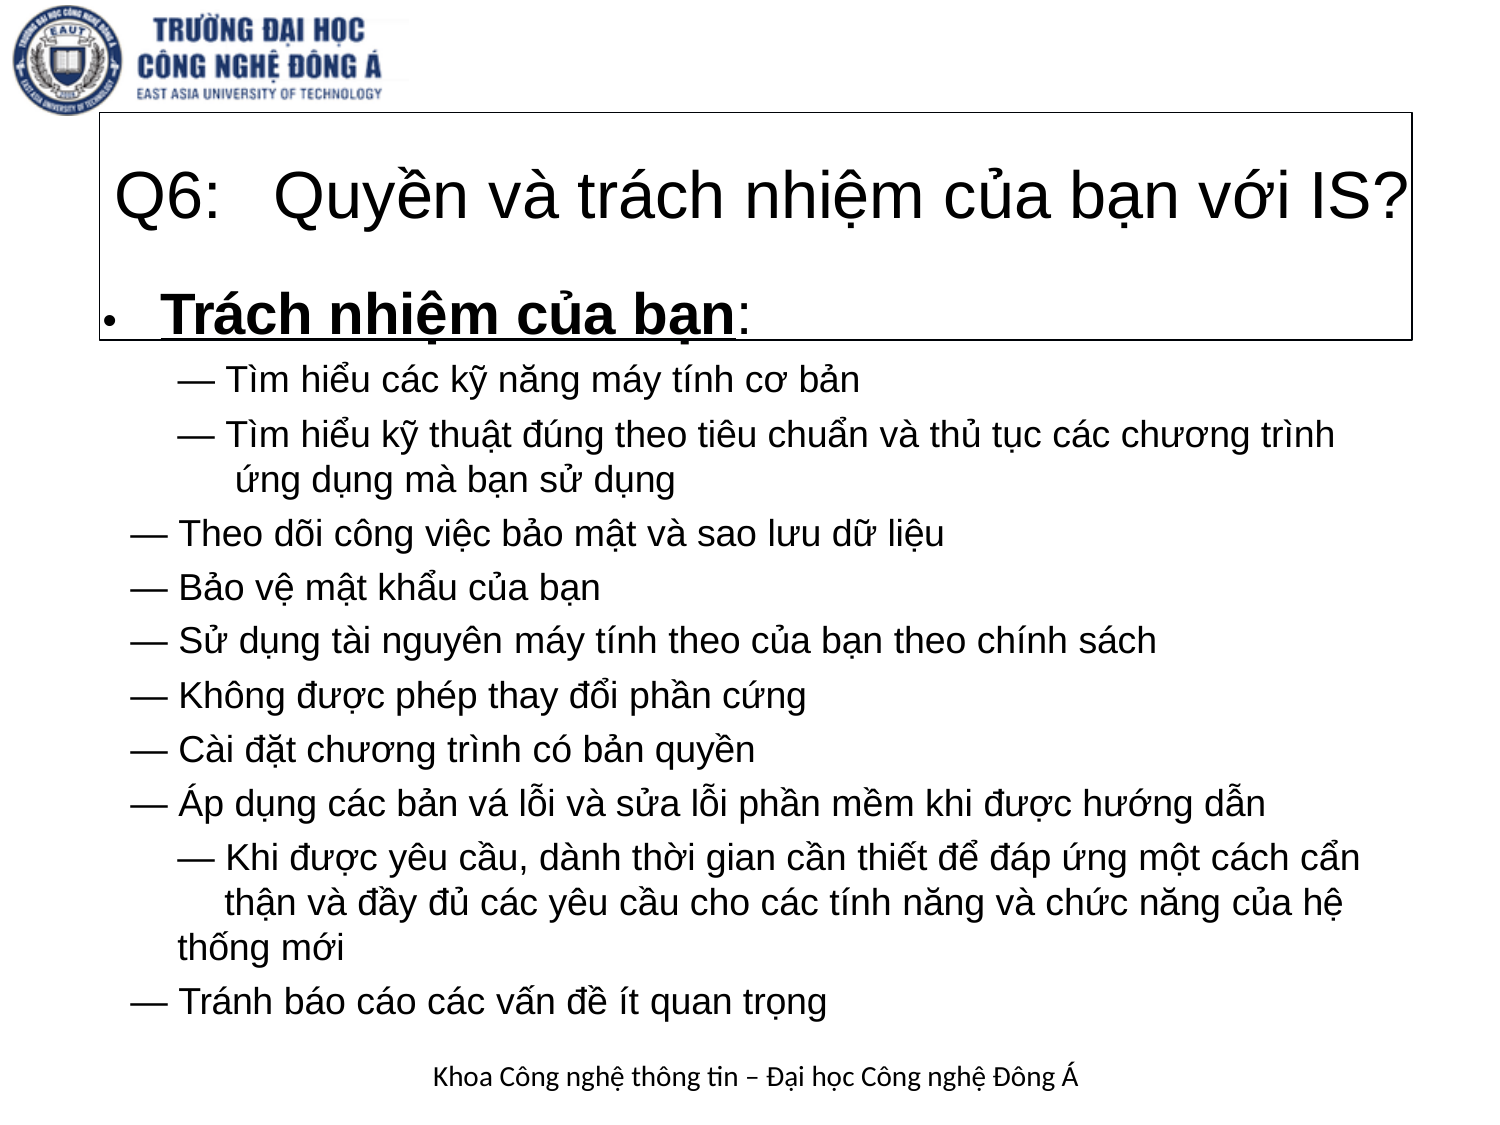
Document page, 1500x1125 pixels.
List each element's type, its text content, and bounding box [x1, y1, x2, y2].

picture [5, 5, 409, 116]
title Q6: Quyền và trách nhiệm của bạn với IS? [99, 112, 1413, 340]
text_box • Trách nhiệm của bạn: ― Tìm hiểu các kỹ năng máy tính cơ bản ― Tìm hiểu kỹ thuật đúng theo tiêu chuẩn và thủ tục các chương trình ứng dụng mà bạn sử dụng ― Theo dõi công việc bảo mật và sao lưu dữ liệu ― Bảo vệ mật khẩu của bạn ― Sử dụng tài nguyên máy tính theo của bạn theo chính sách ― Không được phép thay đổi phần cứng ― Cài đặt chương trình có bản quyền ― Áp dụng các bản vá lỗi và sửa lỗi phần mềm khi được hướng dẫn ― Khi được yêu cầu, dành thời gian cần thiết để đáp ứng một cách cẩn thận và đầy đủ các yêu cầu cho các tính năng và chức năng của hệ thống mới ― Tránh báo cáo các vấn đề ít quan trọng [100, 340, 1380, 1022]
